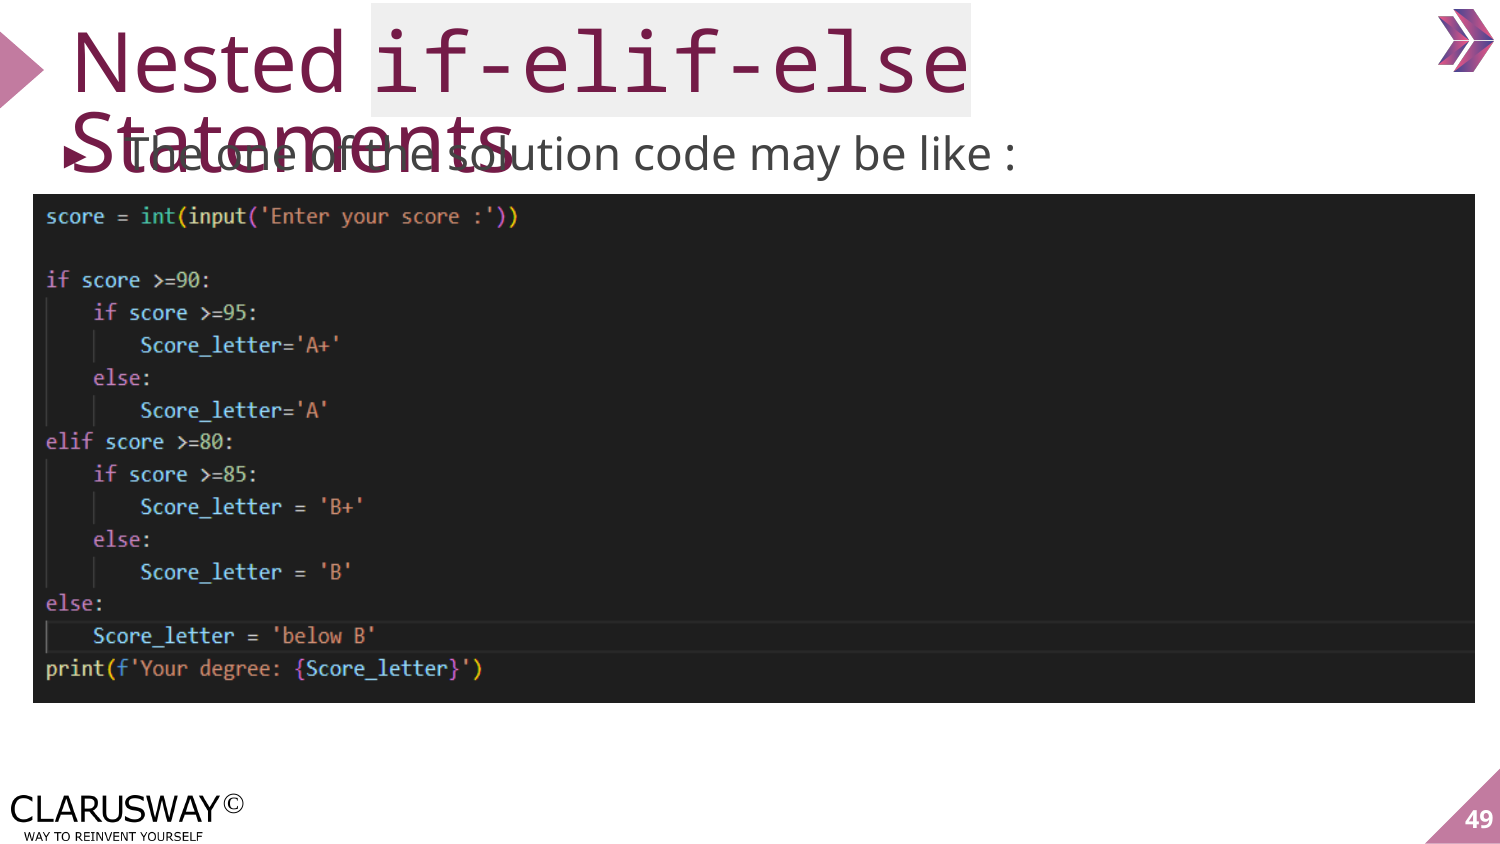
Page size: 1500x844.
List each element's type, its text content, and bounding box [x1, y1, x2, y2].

text_box Nested if-elif-else Statements [70, 28, 1429, 106]
picture [1438, 9, 1494, 72]
slide_number ‹#› [1418, 760, 1494, 838]
picture [11, 795, 220, 841]
picture [33, 194, 1476, 703]
subtitle The one of the solution code may be like : [49, 118, 1457, 192]
